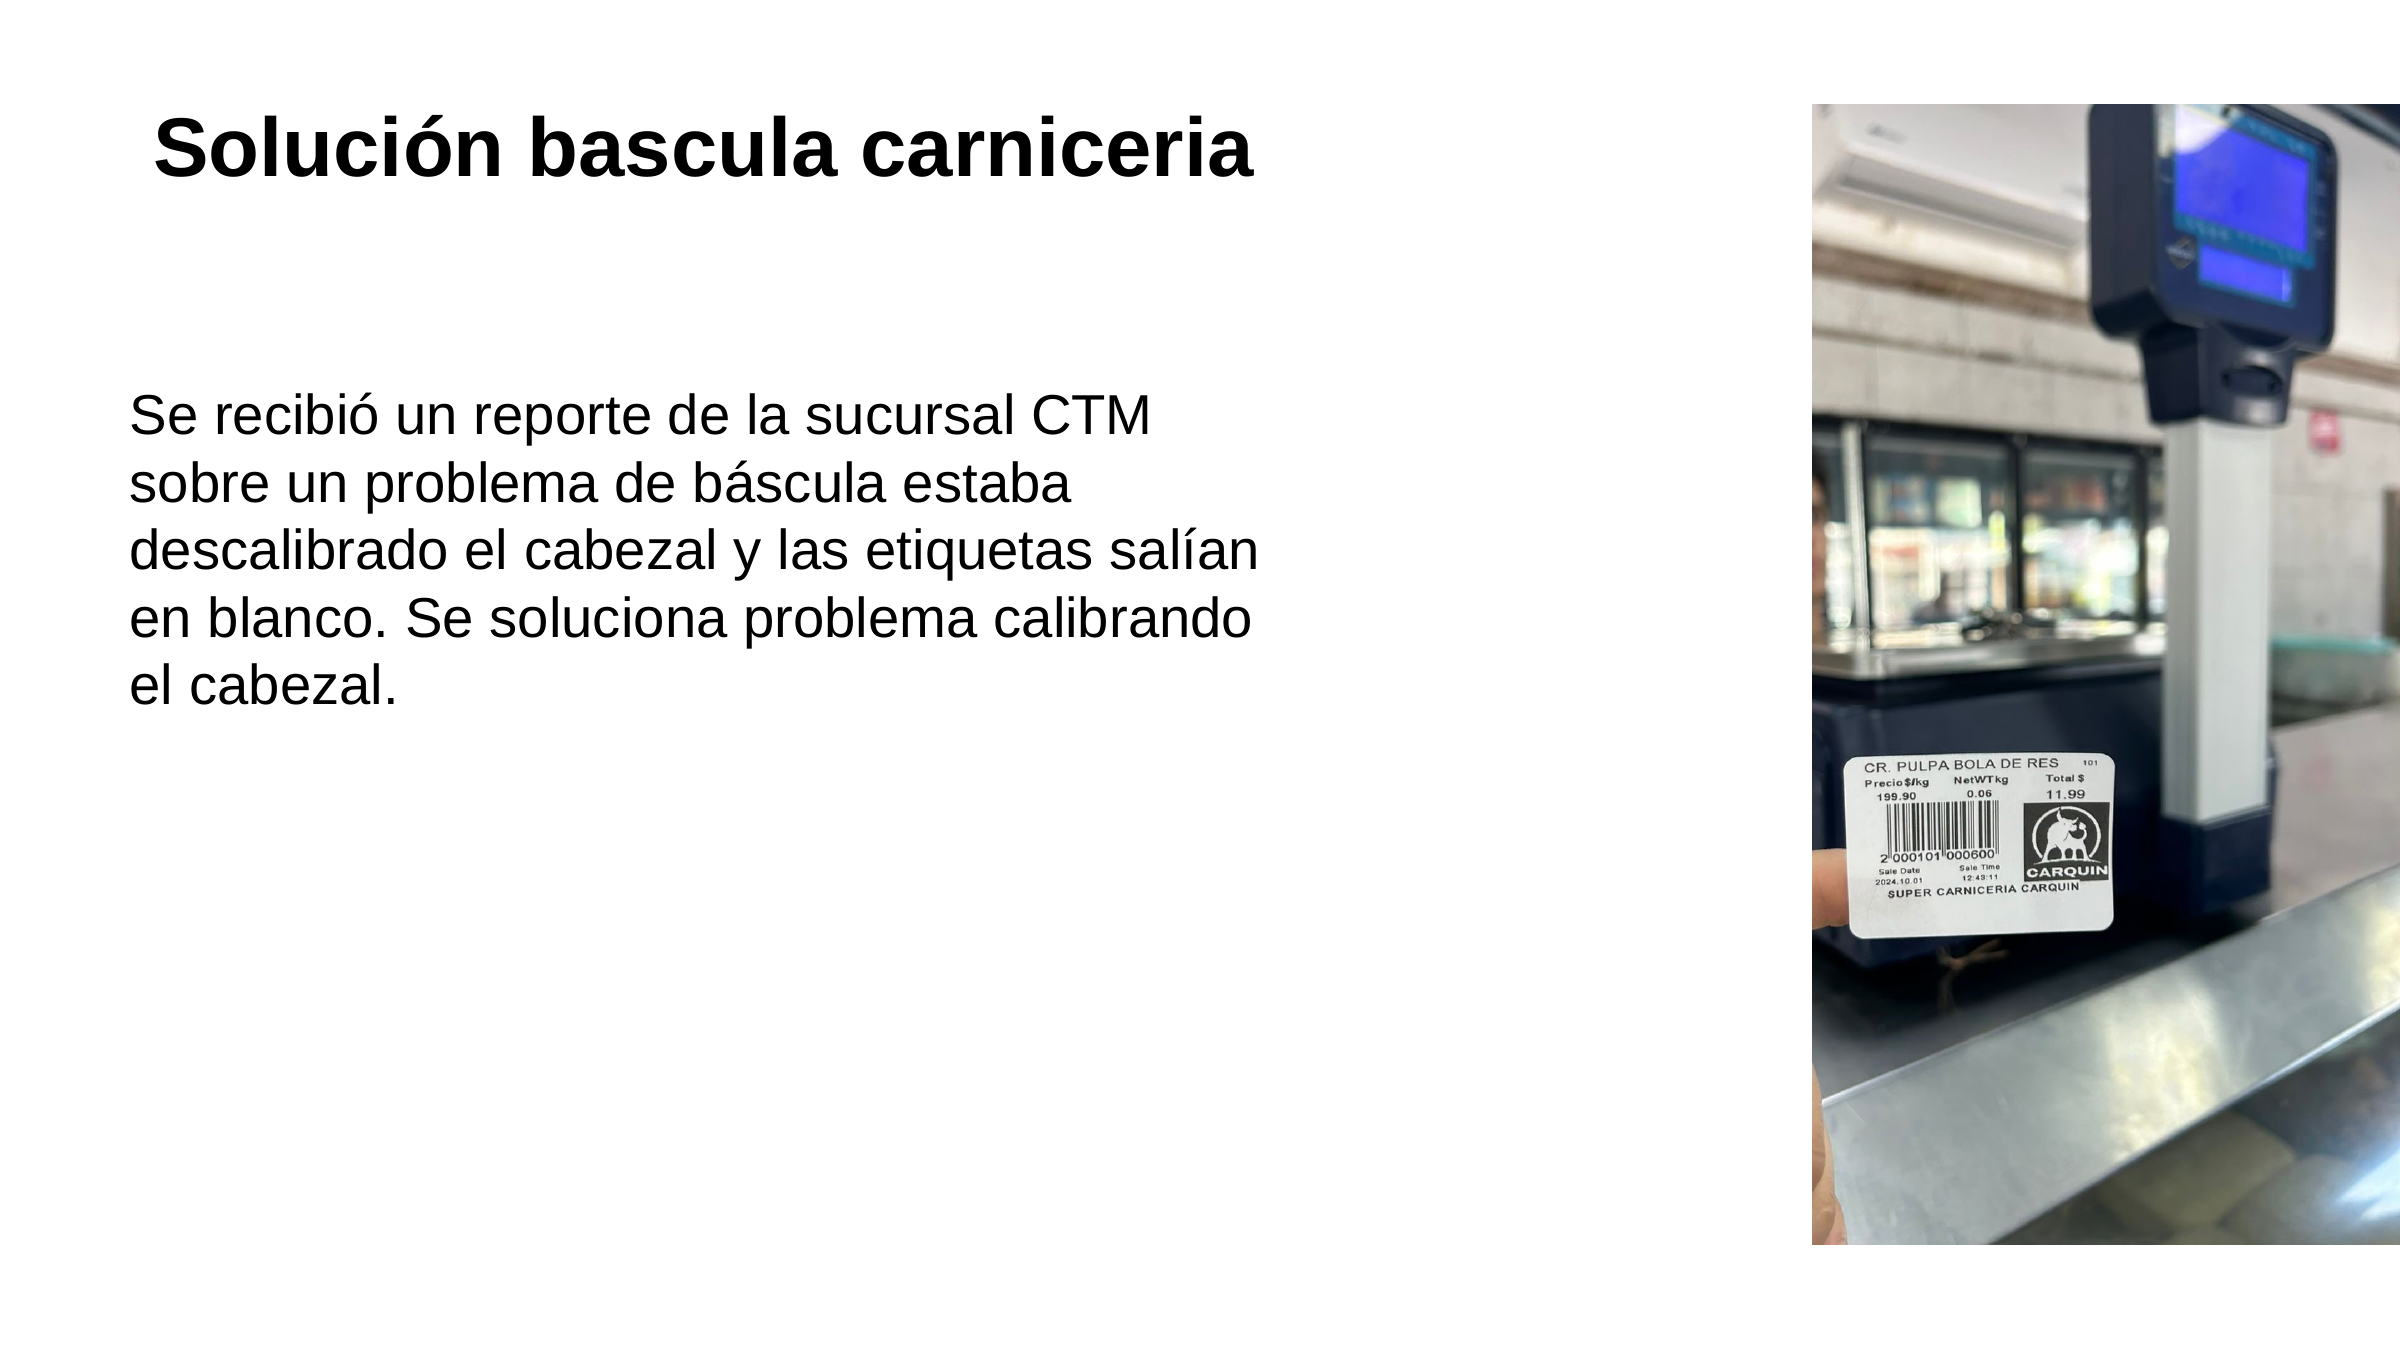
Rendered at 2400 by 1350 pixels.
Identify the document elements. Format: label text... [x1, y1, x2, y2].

text_box Se recibió un reporte de la sucursal CTM sobre un problema de báscula estaba descalibrado el cabezal y las etiquetas salían en blanco. Se soluciona problema calibrando el cabezal. [114, 363, 1320, 1152]
picture [1812, 104, 2400, 1246]
text_box Solución bascula carniceria [88, 78, 1320, 273]
